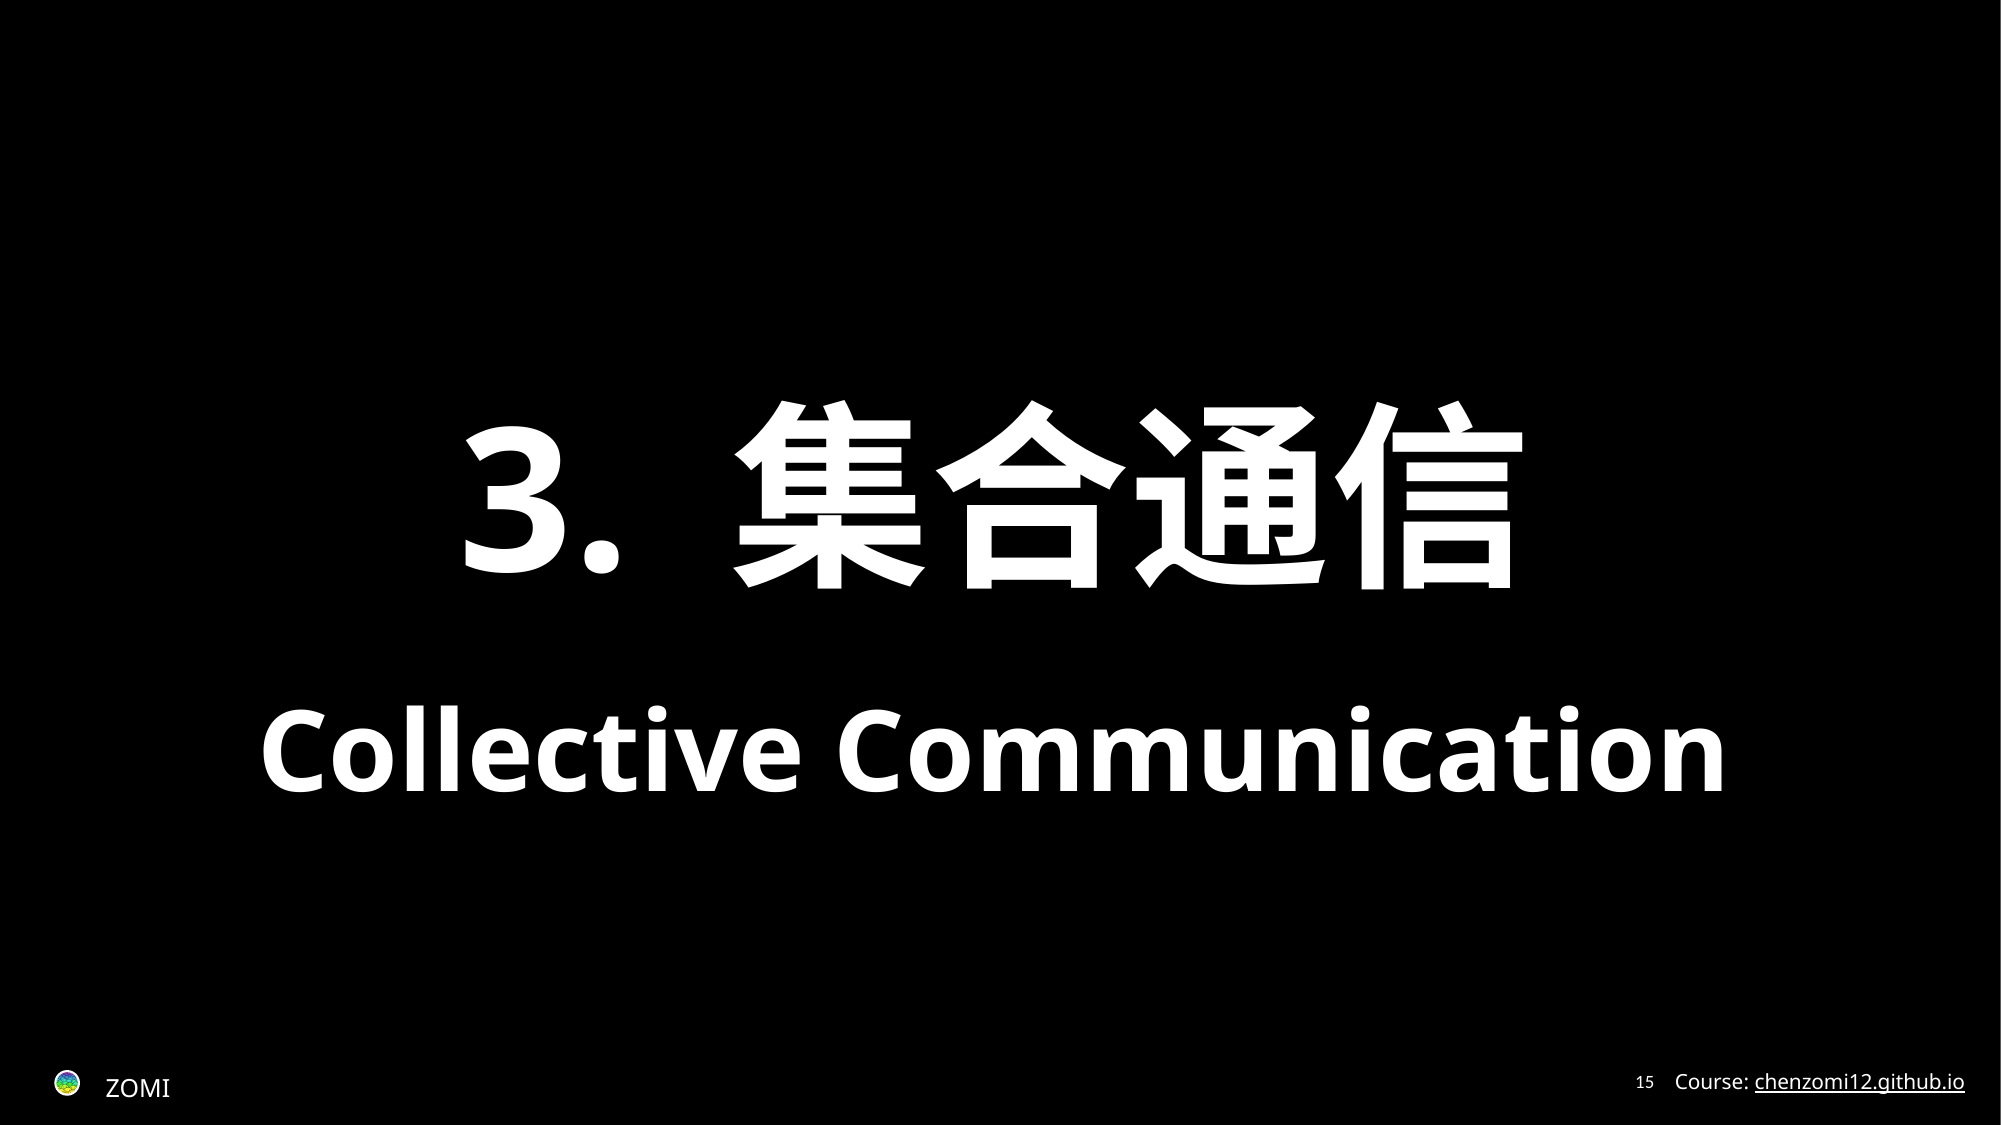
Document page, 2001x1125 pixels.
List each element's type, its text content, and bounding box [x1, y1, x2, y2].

picture [57, 1073, 77, 1093]
list 3. 集合通信 Collective Communication [79, 80, 1910, 986]
